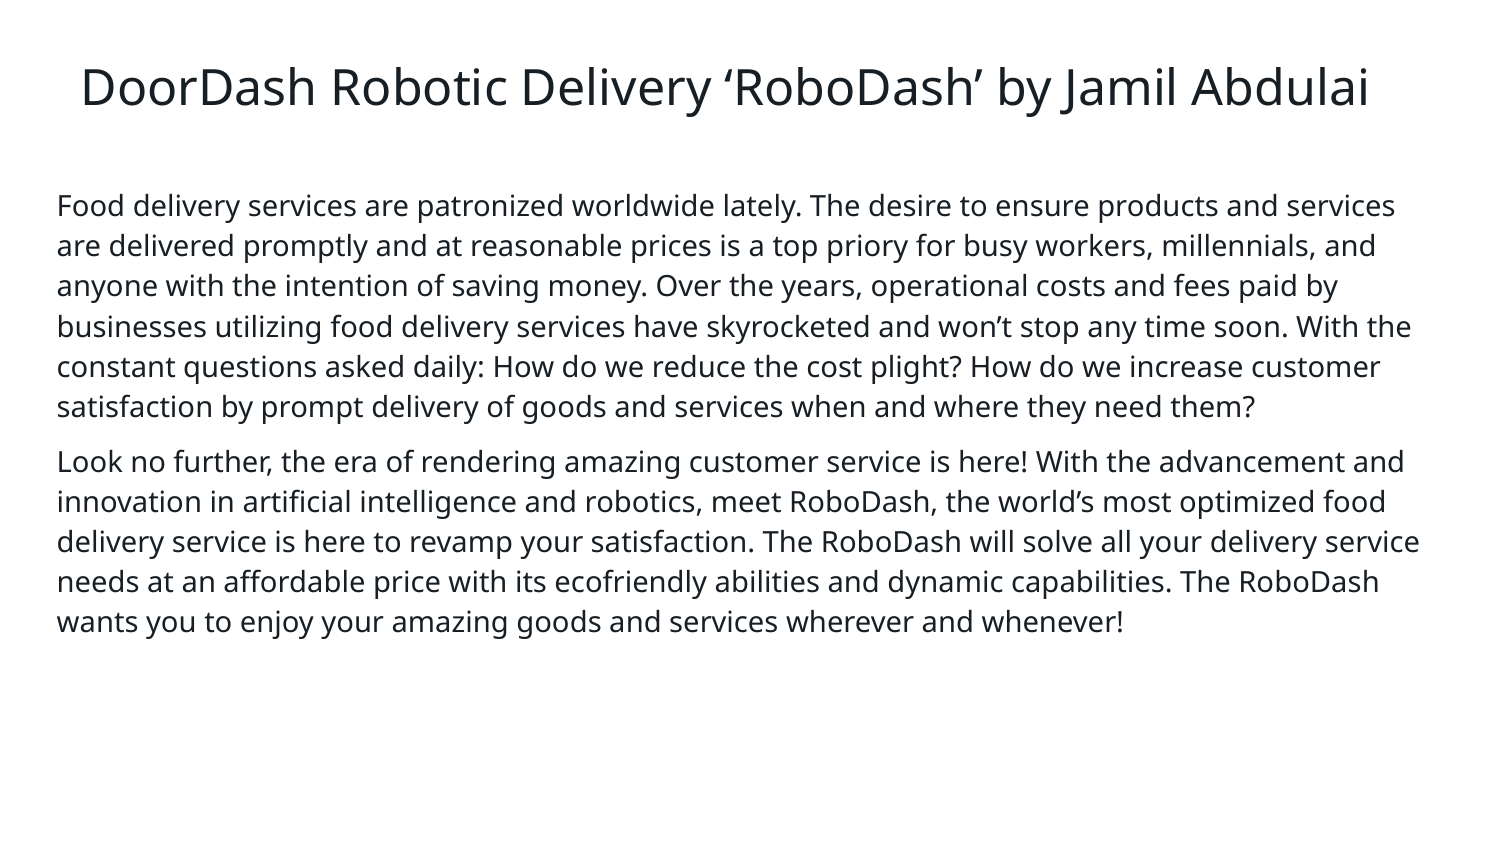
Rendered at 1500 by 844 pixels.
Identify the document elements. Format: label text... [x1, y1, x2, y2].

list Food delivery services are patronized worldwide lately. The desire to ensure products and services are delivered promptly and at reasonable prices is a top priory for busy workers, millennials, and anyone with the intention of saving money. Over the years, operational costs and fees paid by businesses utilizing food delivery services have skyrocketed and won’t stop any time soon. With the constant questions asked daily: How do we reduce the cost plight? How do we increase customer satisfaction by prompt delivery of goods and services when and where they need them? Look no further, the era of rendering amazing customer service is here! With the advancement and innovation in artificial intelligence and robotics, meet RoboDash, the world’s most optimized food delivery service is here to revamp your satisfaction. The RoboDash will solve all your delivery service needs at an affordable price with its ecofriendly abilities and dynamic capabilities. The RoboDash wants you to enjoy your amazing goods and services wherever and whenever! [51, 176, 1449, 833]
title DoorDash Robotic Delivery ‘RoboDash’ by Jamil Abdulai [75, 50, 1425, 148]
